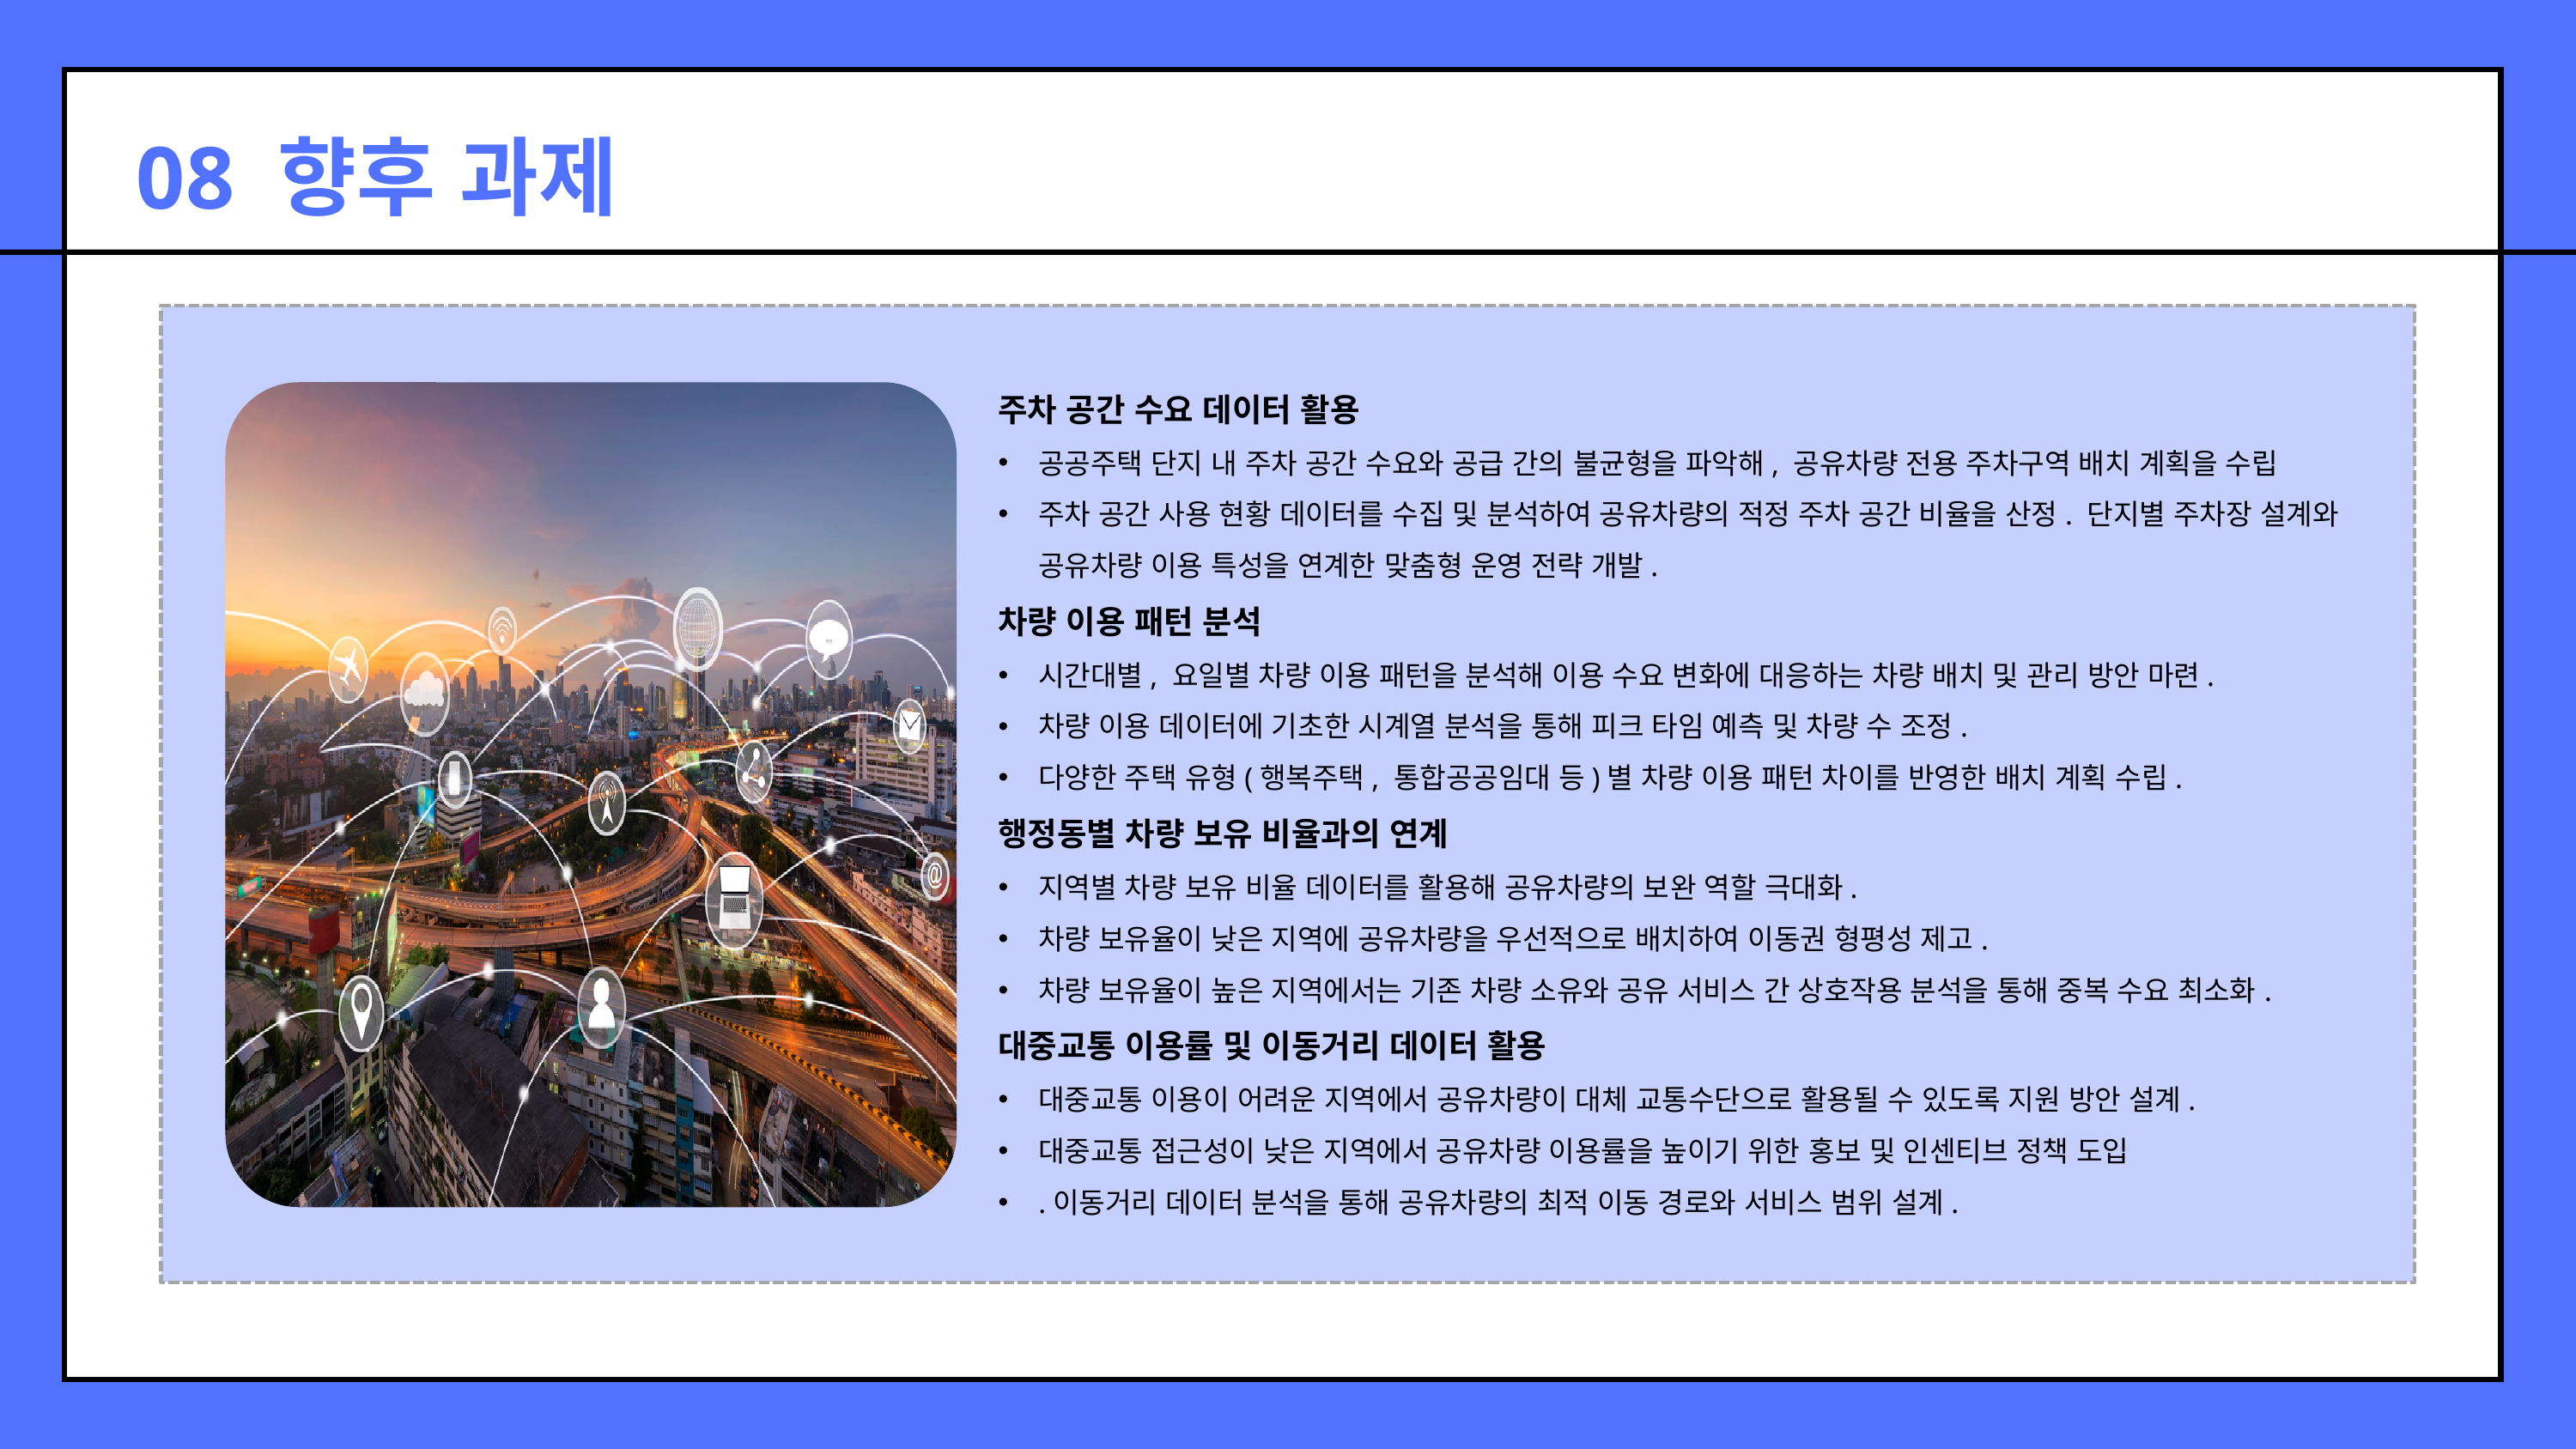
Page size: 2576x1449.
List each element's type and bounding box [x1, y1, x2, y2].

text_box [64, 69, 2501, 1379]
picture [225, 382, 957, 1208]
